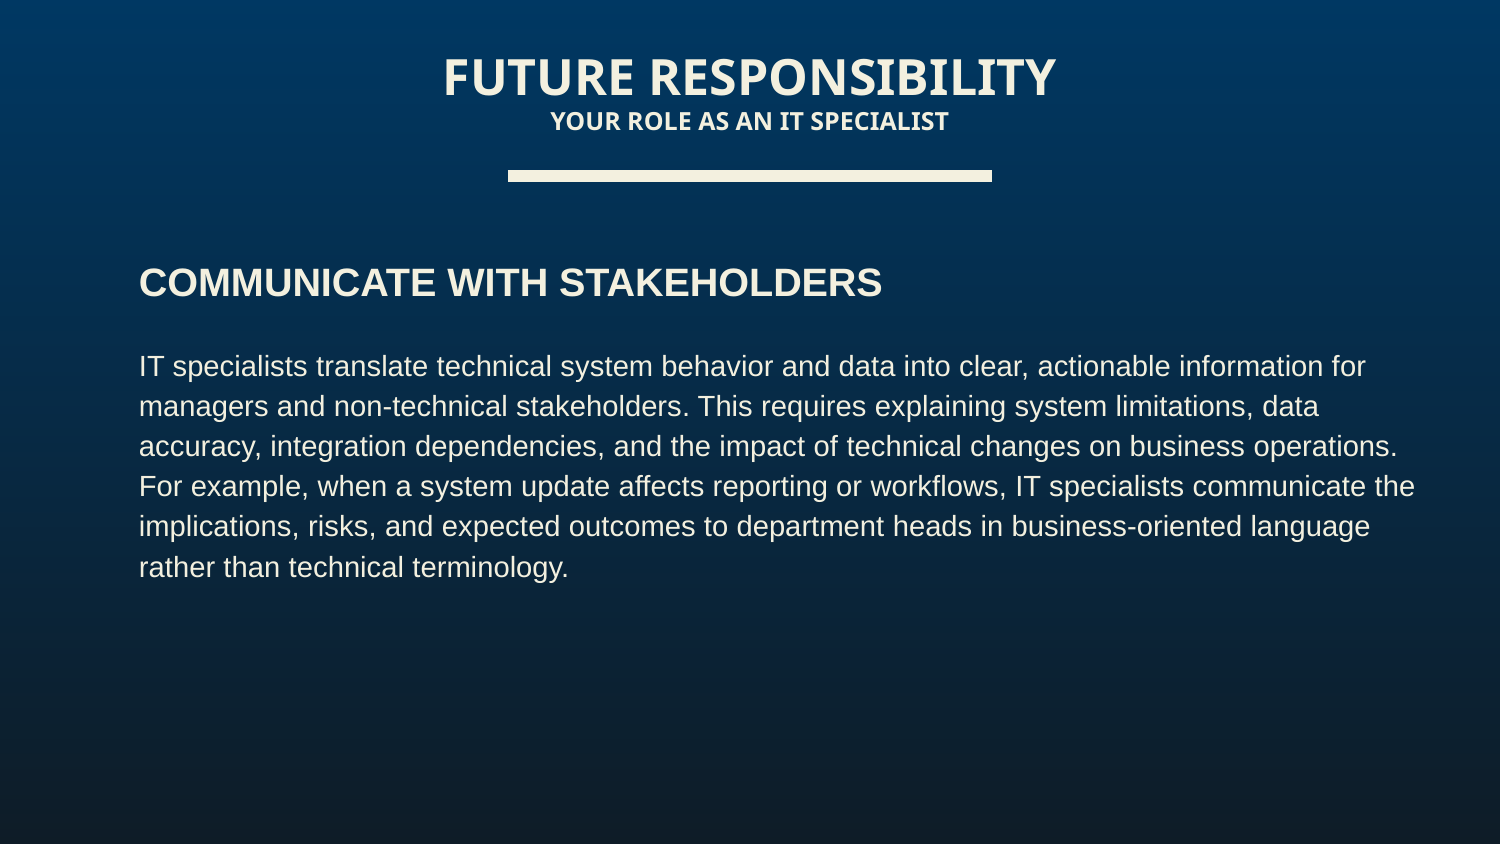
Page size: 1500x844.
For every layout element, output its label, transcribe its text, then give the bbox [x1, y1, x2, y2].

text_box FUTURE RESPONSIBILITY YOUR ROLE AS AN IT SPECIALIST [72, 45, 1428, 238]
text_box COMMUNICATE WITH STAKEHOLDERS IT specialists translate technical system behavior and data into clear, actionable information for managers and non-technical stakeholders. This requires explaining system limitations, data accuracy, integration dependencies, and the impact of technical changes on business operations. For example, when a system update affects reporting or workflows, IT specialists communicate the implications, risks, and expected outcomes to department heads in business-oriented language rather than technical terminology. [139, 249, 1449, 623]
